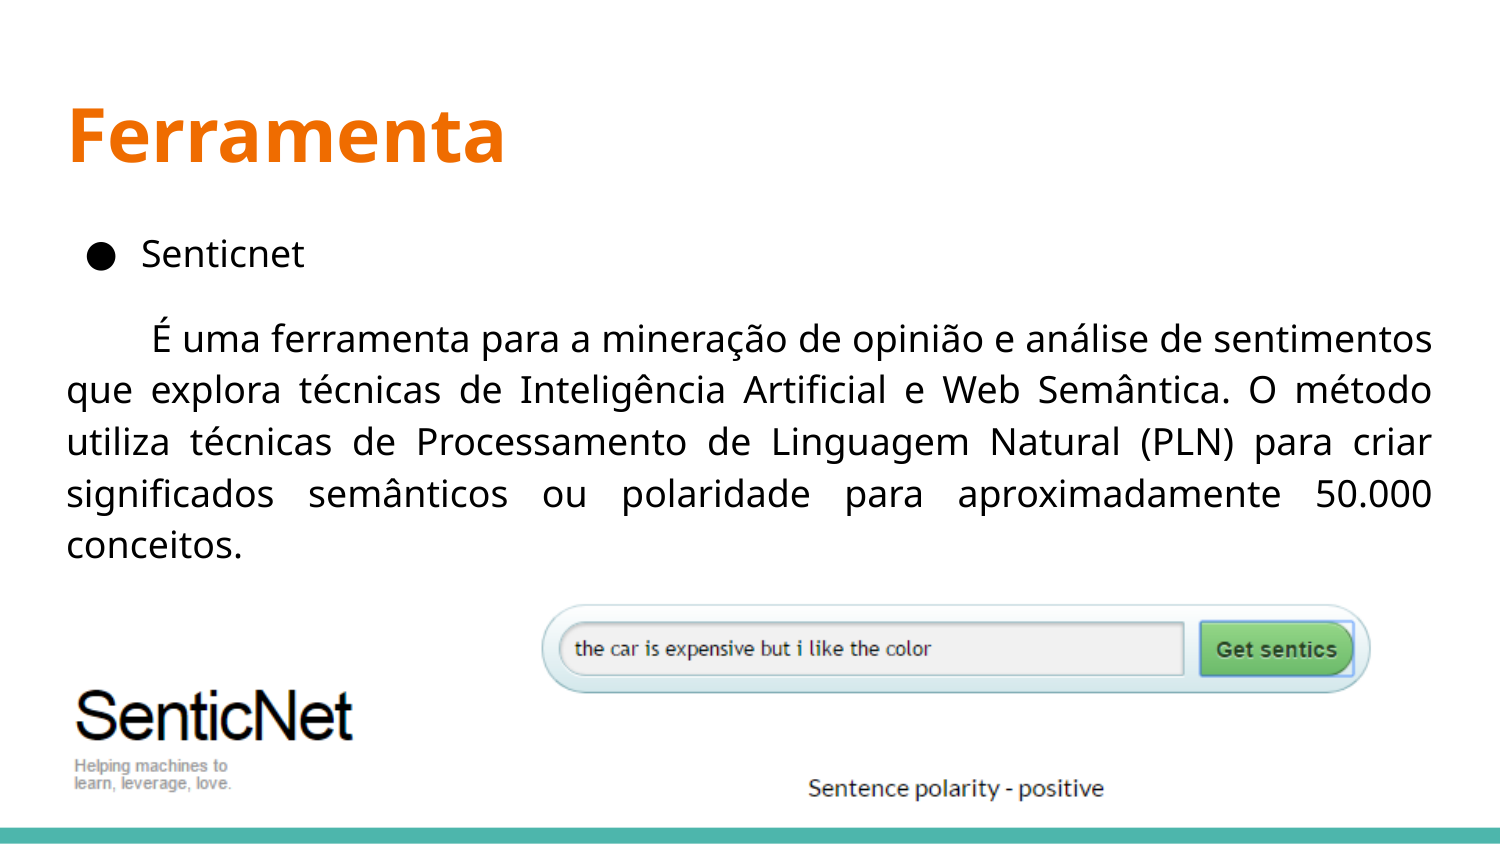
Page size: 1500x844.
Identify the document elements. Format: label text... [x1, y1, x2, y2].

picture [50, 676, 360, 805]
title Ferramenta [51, 72, 1449, 189]
picture [520, 580, 1382, 815]
list Senticnet É uma ferramenta para a mineração de opinião e análise de sentimentos que explora técnicas de Inteligência Artificial e Web Semântica. O método utiliza técnicas de Processamento de Linguagem Natural (PLN) para criar significados semânticos ou polaridade para aproximadamente 50.000 conceitos. [51, 207, 1449, 750]
